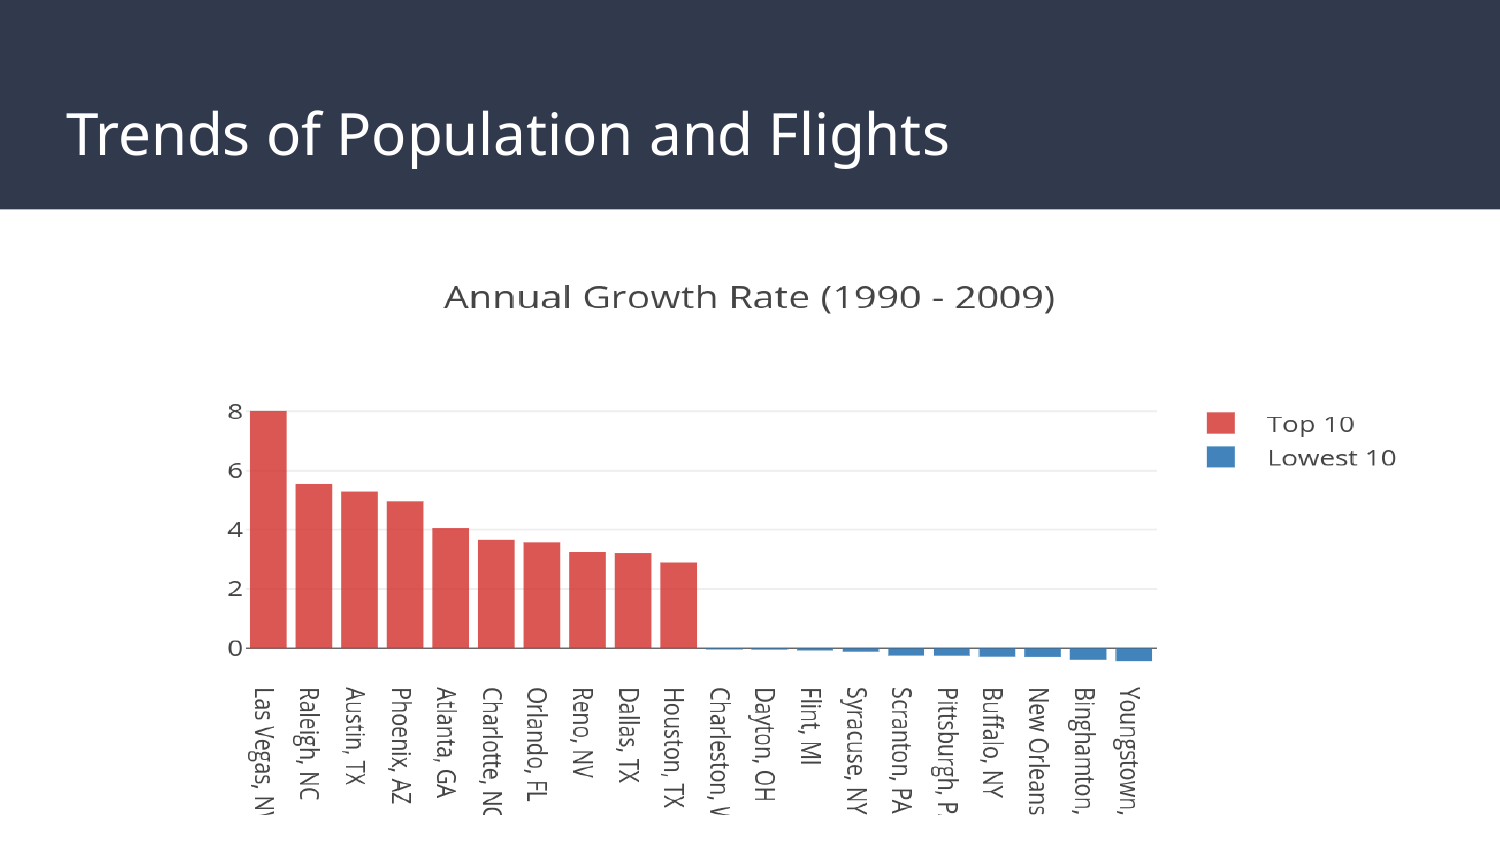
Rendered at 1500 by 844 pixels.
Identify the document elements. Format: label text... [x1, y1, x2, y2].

picture [62, 218, 1438, 816]
title Trends of Population and Flights [51, 82, 1449, 185]
